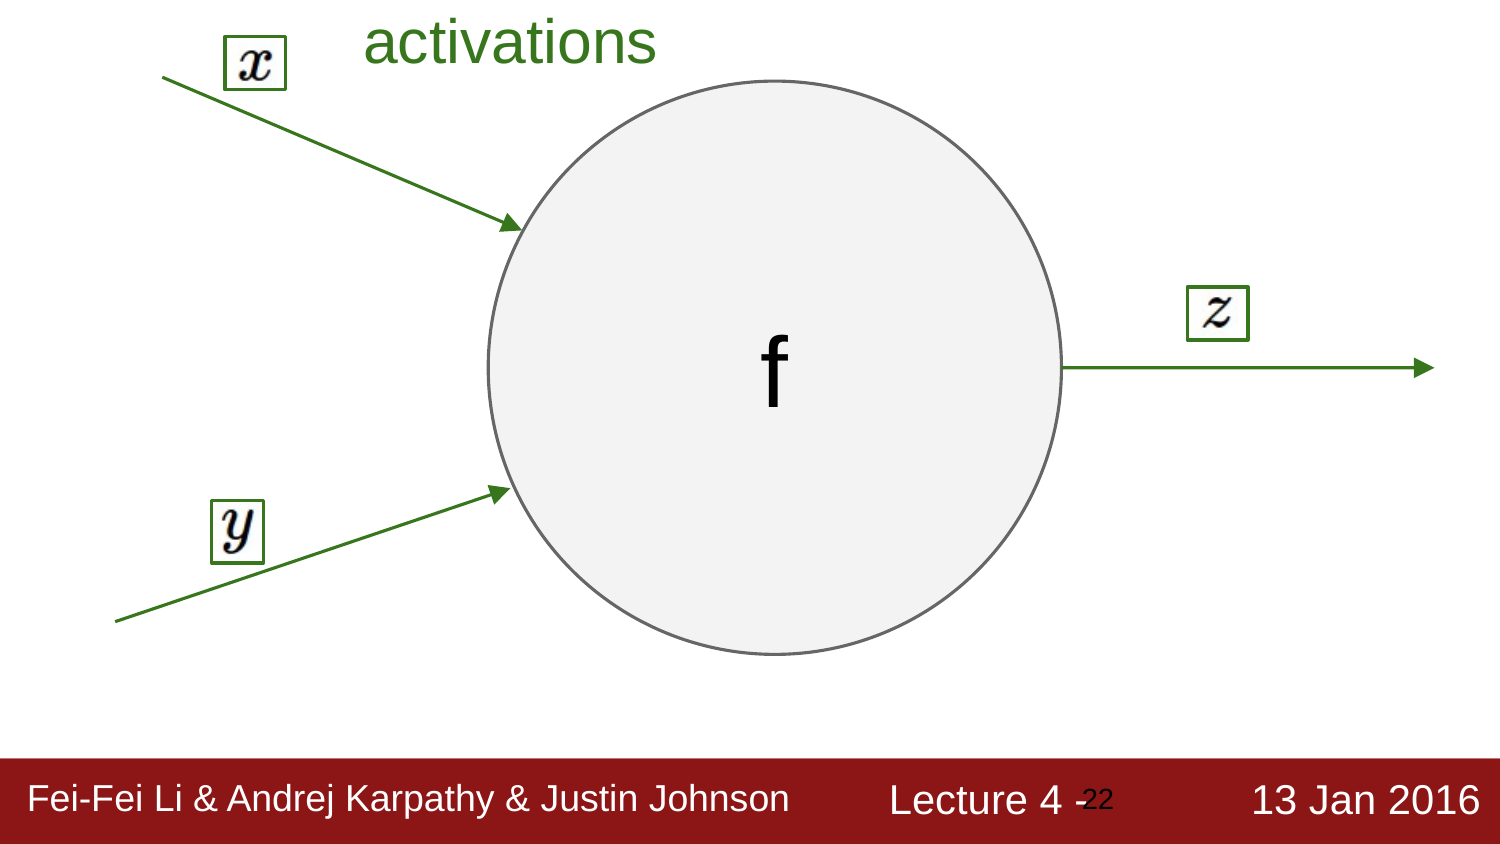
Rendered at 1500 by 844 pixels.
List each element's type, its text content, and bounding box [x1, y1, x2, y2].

picture [226, 38, 285, 89]
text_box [162, 76, 523, 231]
text_box f [488, 81, 1062, 655]
slide_number ‹#› [1066, 765, 1157, 831]
picture [212, 501, 262, 562]
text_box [114, 487, 511, 622]
picture [1188, 288, 1247, 339]
text_box activations [348, 0, 1015, 51]
